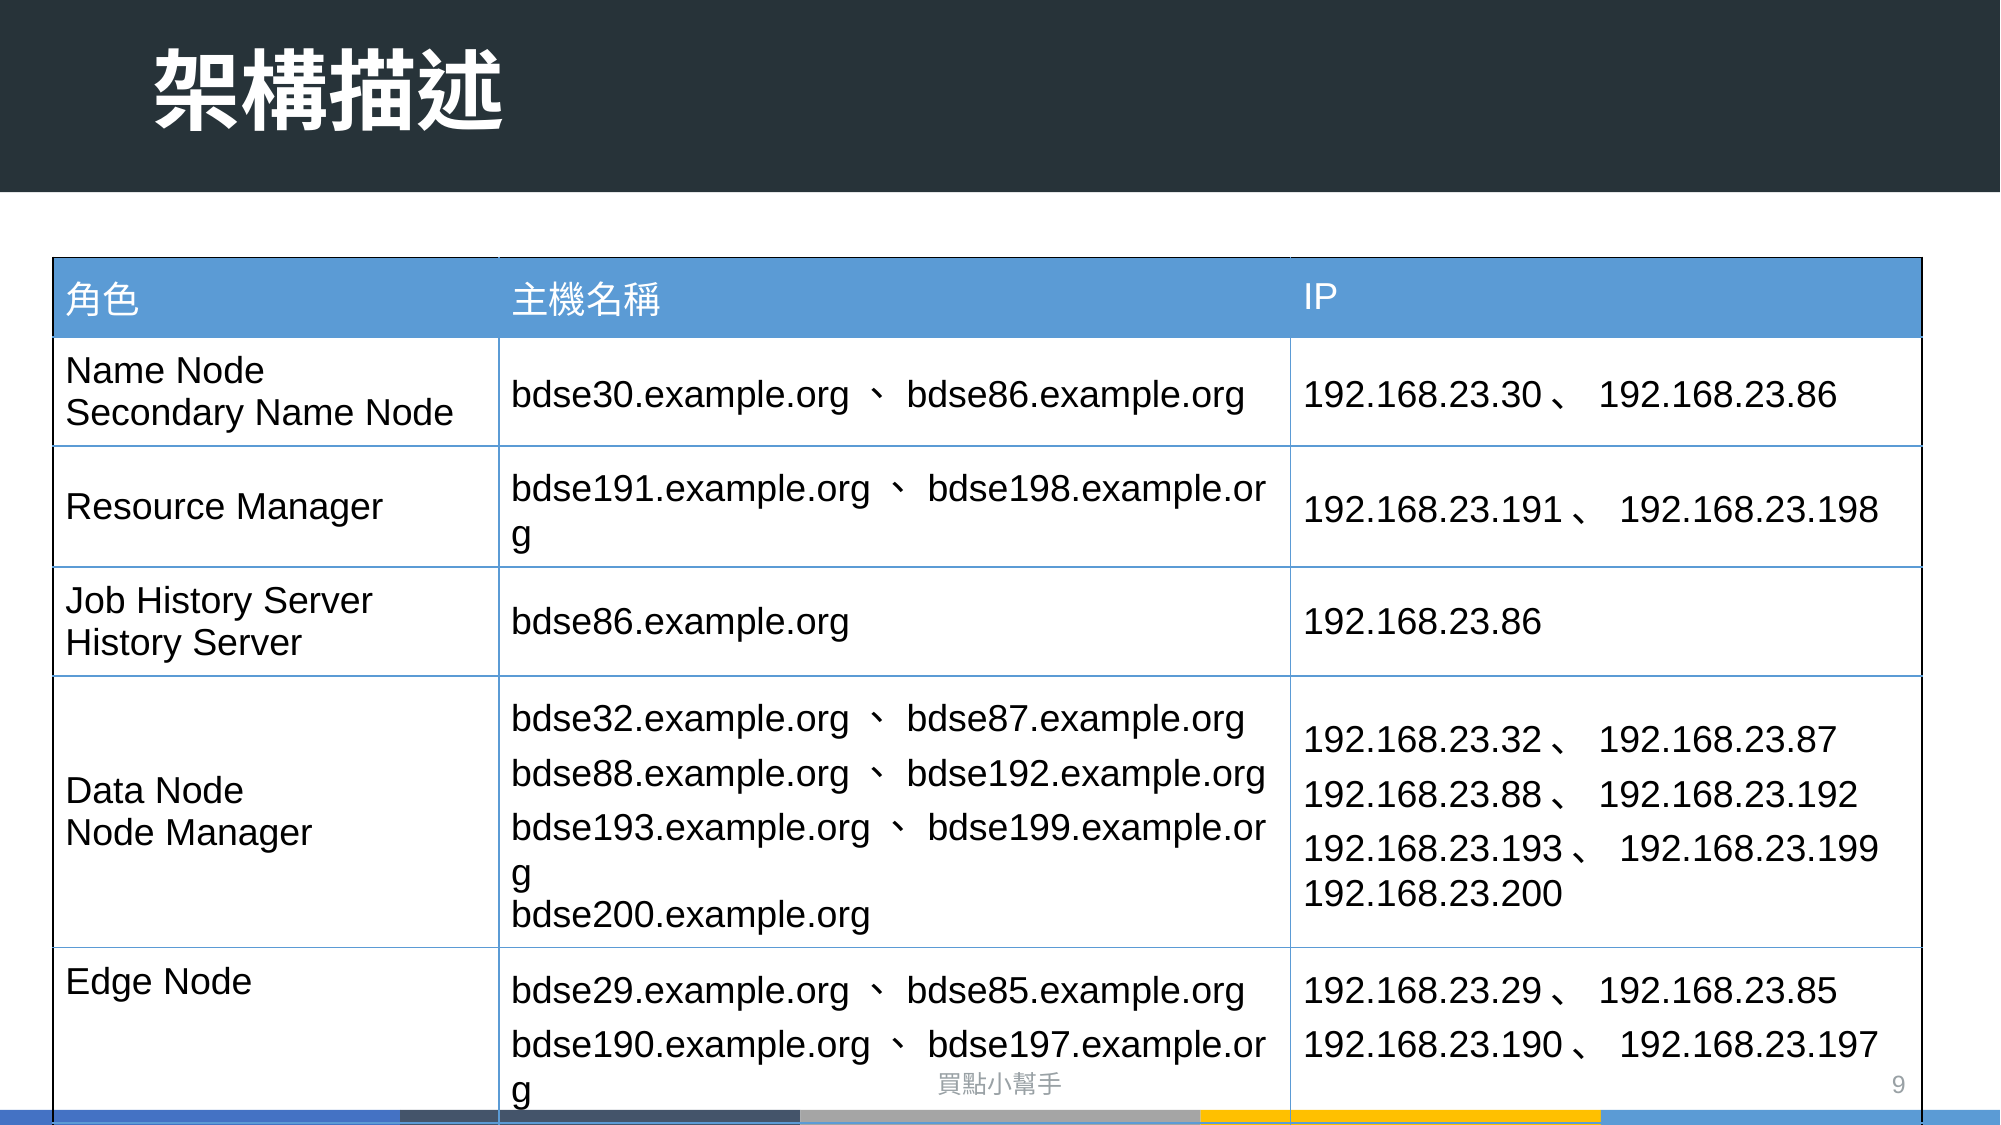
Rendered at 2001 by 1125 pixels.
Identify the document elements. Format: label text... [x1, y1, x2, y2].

title 架構描述 [137, 40, 1863, 151]
table_cell 192.168.23.29、192.168.23.85 192.168.23.190、192.168.23.197 [1291, 948, 1921, 1122]
table_cell Edge Node [54, 948, 498, 1122]
table_cell bdse191.example.org、bdse198.example.org [500, 447, 1290, 566]
table_cell 192.168.23.32、192.168.23.87 192.168.23.88、192.168.23.192 192.168.23.193、192.168.23.199 192.168.23.200 [1291, 677, 1921, 947]
table_cell bdse32.example.org、bdse87.example.org bdse88.example.org、bdse192.example.org bdse193.example.org、bdse199.example.org bdse200.example.org [500, 677, 1290, 947]
table_header IP [1291, 258, 1921, 336]
table_cell bdse30.example.org、bdse86.example.org [500, 338, 1290, 445]
footer 買點小幫手 [662, 1060, 1338, 1107]
table_header 主機名稱 [500, 258, 1290, 336]
slide_number 9 [1470, 1060, 1921, 1107]
table_cell Resource Manager [54, 447, 498, 566]
table_cell bdse29.example.org、bdse85.example.org bdse190.example.org、bdse197.example.org [500, 948, 1290, 1122]
table_cell Name Node Secondary Name Node [54, 338, 498, 445]
table_cell 192.168.23.191、192.168.23.198 [1291, 447, 1921, 566]
table_cell bdse86.example.org [500, 568, 1290, 675]
table_cell Job History Server History Server [54, 568, 498, 675]
table_cell Data Node Node Manager [54, 677, 498, 947]
table_cell 192.168.23.30、192.168.23.86 [1291, 338, 1921, 445]
table_cell 192.168.23.86 [1291, 568, 1921, 675]
table_header 角色 [54, 258, 498, 336]
